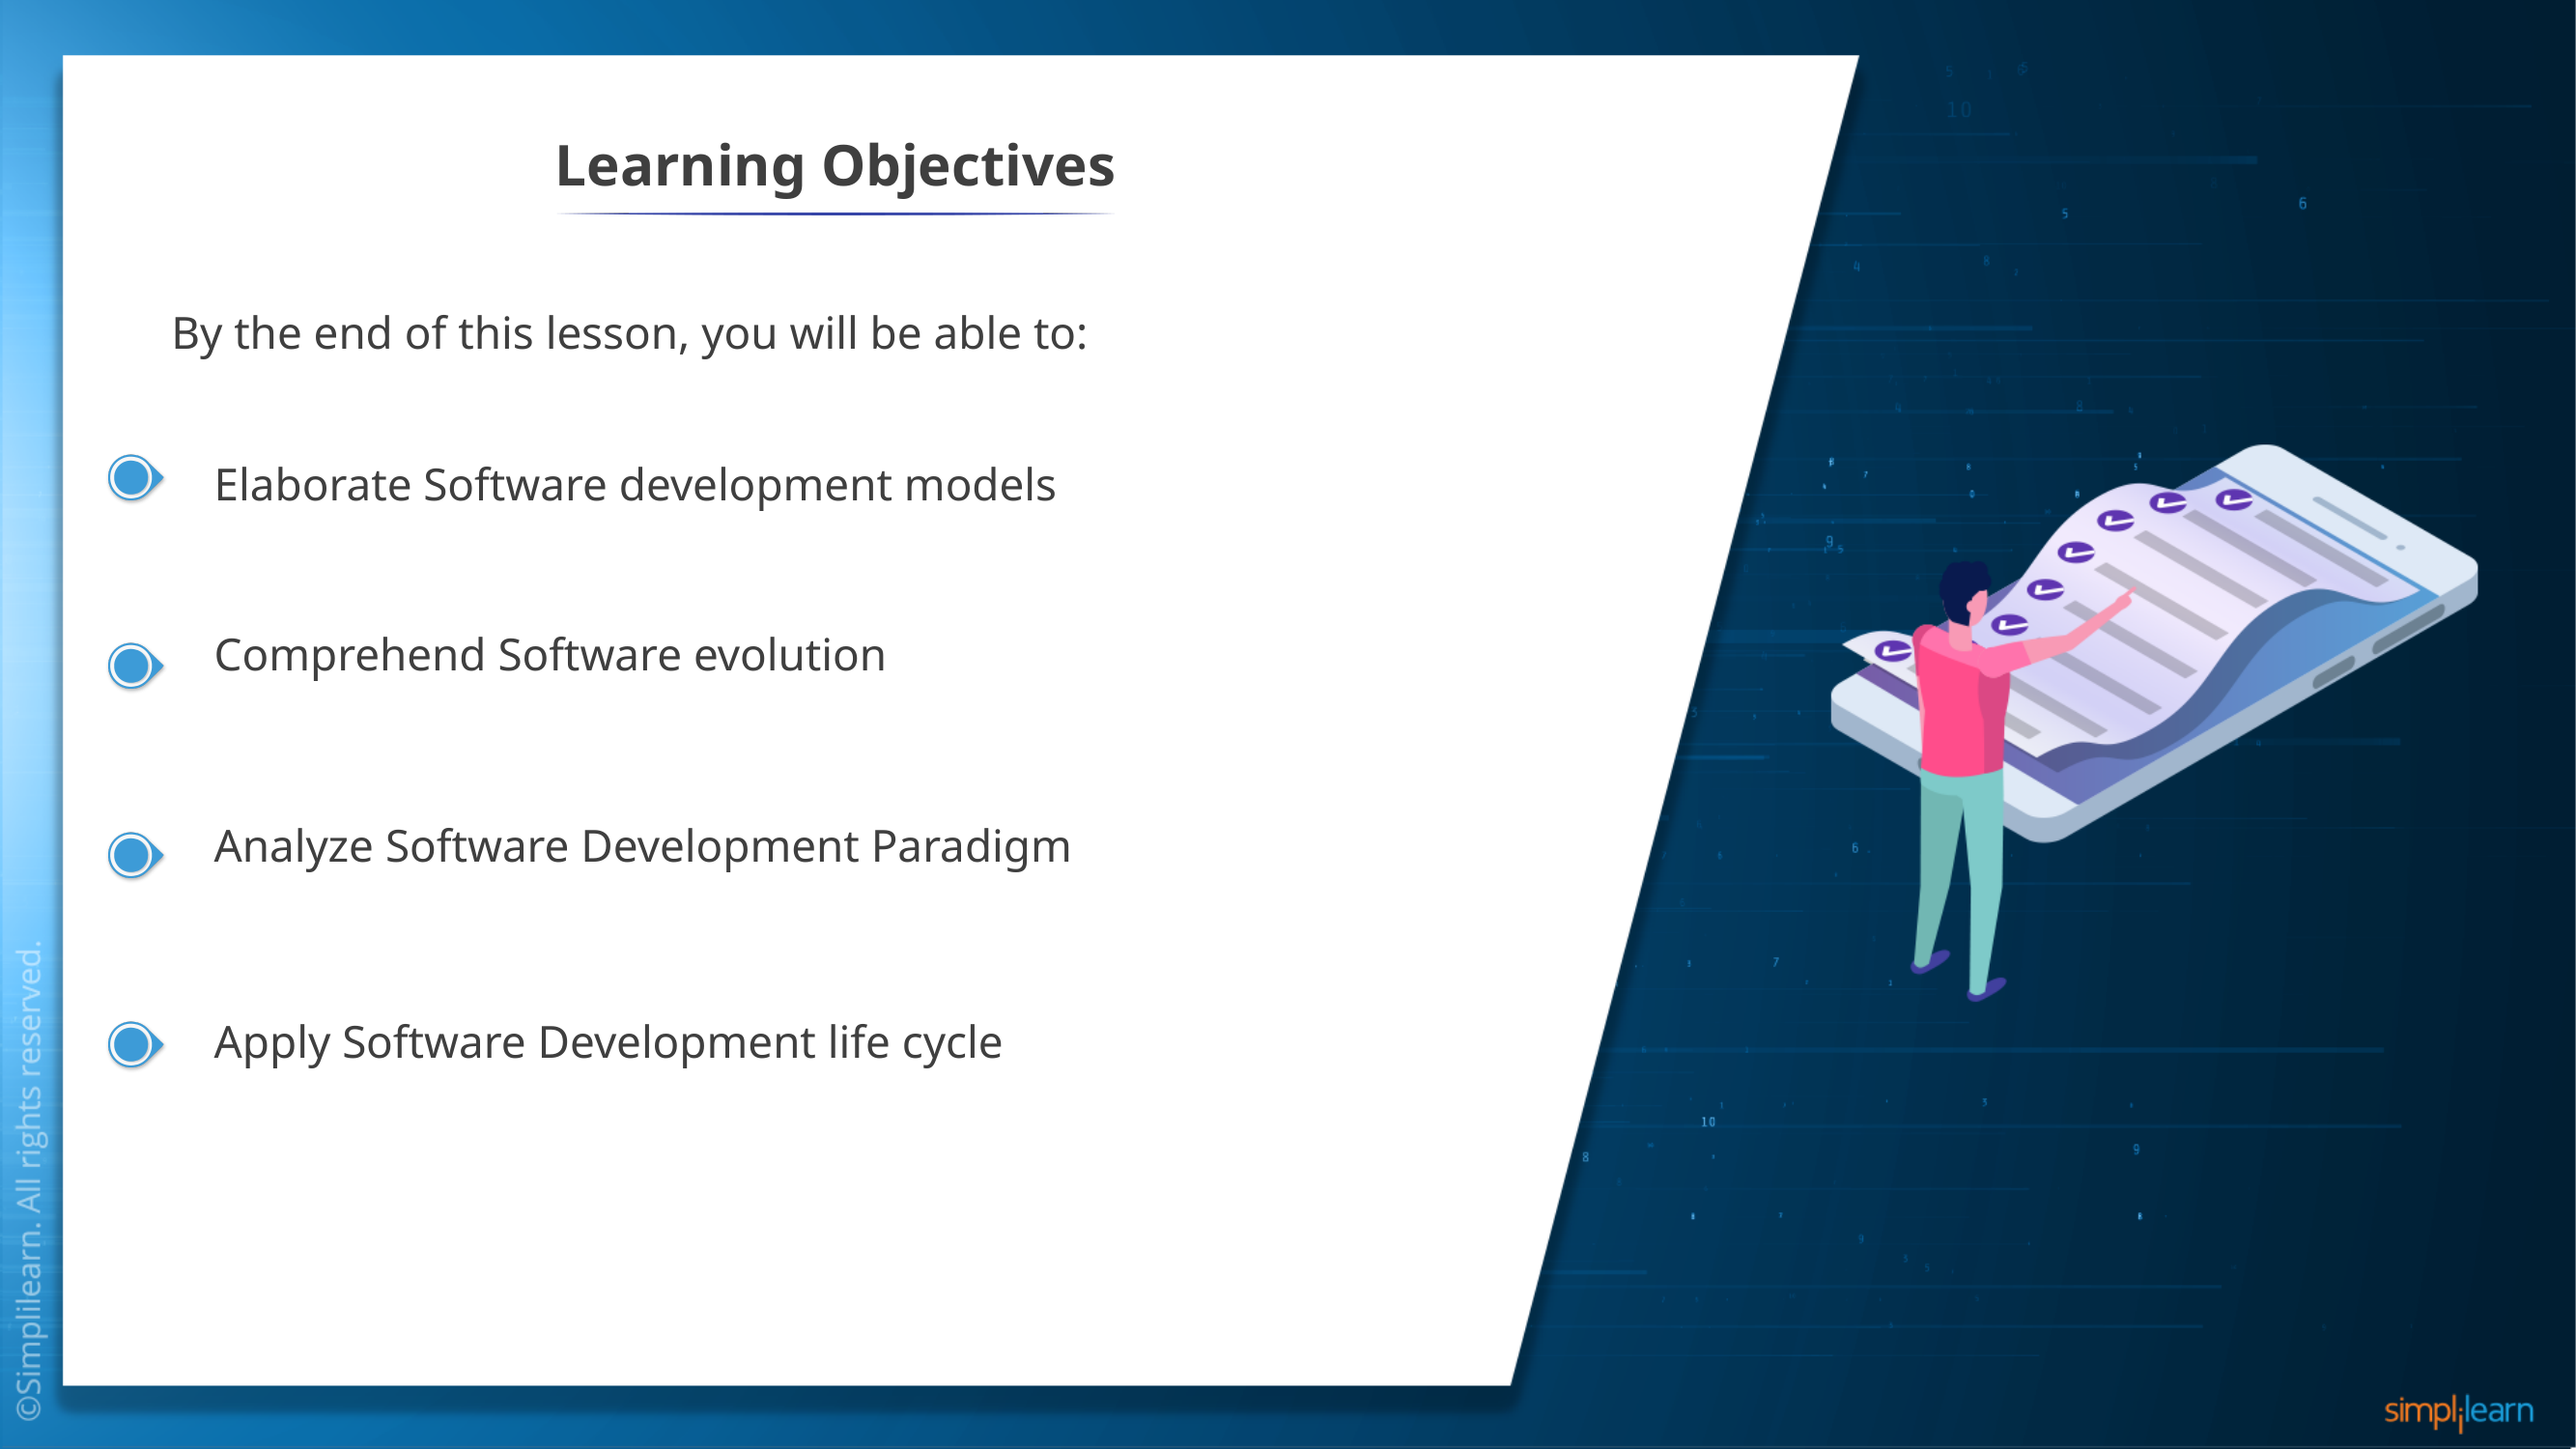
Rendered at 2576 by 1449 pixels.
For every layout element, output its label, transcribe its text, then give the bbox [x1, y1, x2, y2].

list Analyze Software Development Paradigm [199, 823, 1504, 911]
list Elaborate Software development models [199, 456, 1504, 529]
list Apply Software Development life cycle [199, 1019, 1504, 1107]
text_box By the end of this lesson, you will be able to: [156, 291, 1288, 373]
list Comprehend Software evolution [199, 633, 1504, 721]
picture [0, 0, 2576, 1449]
